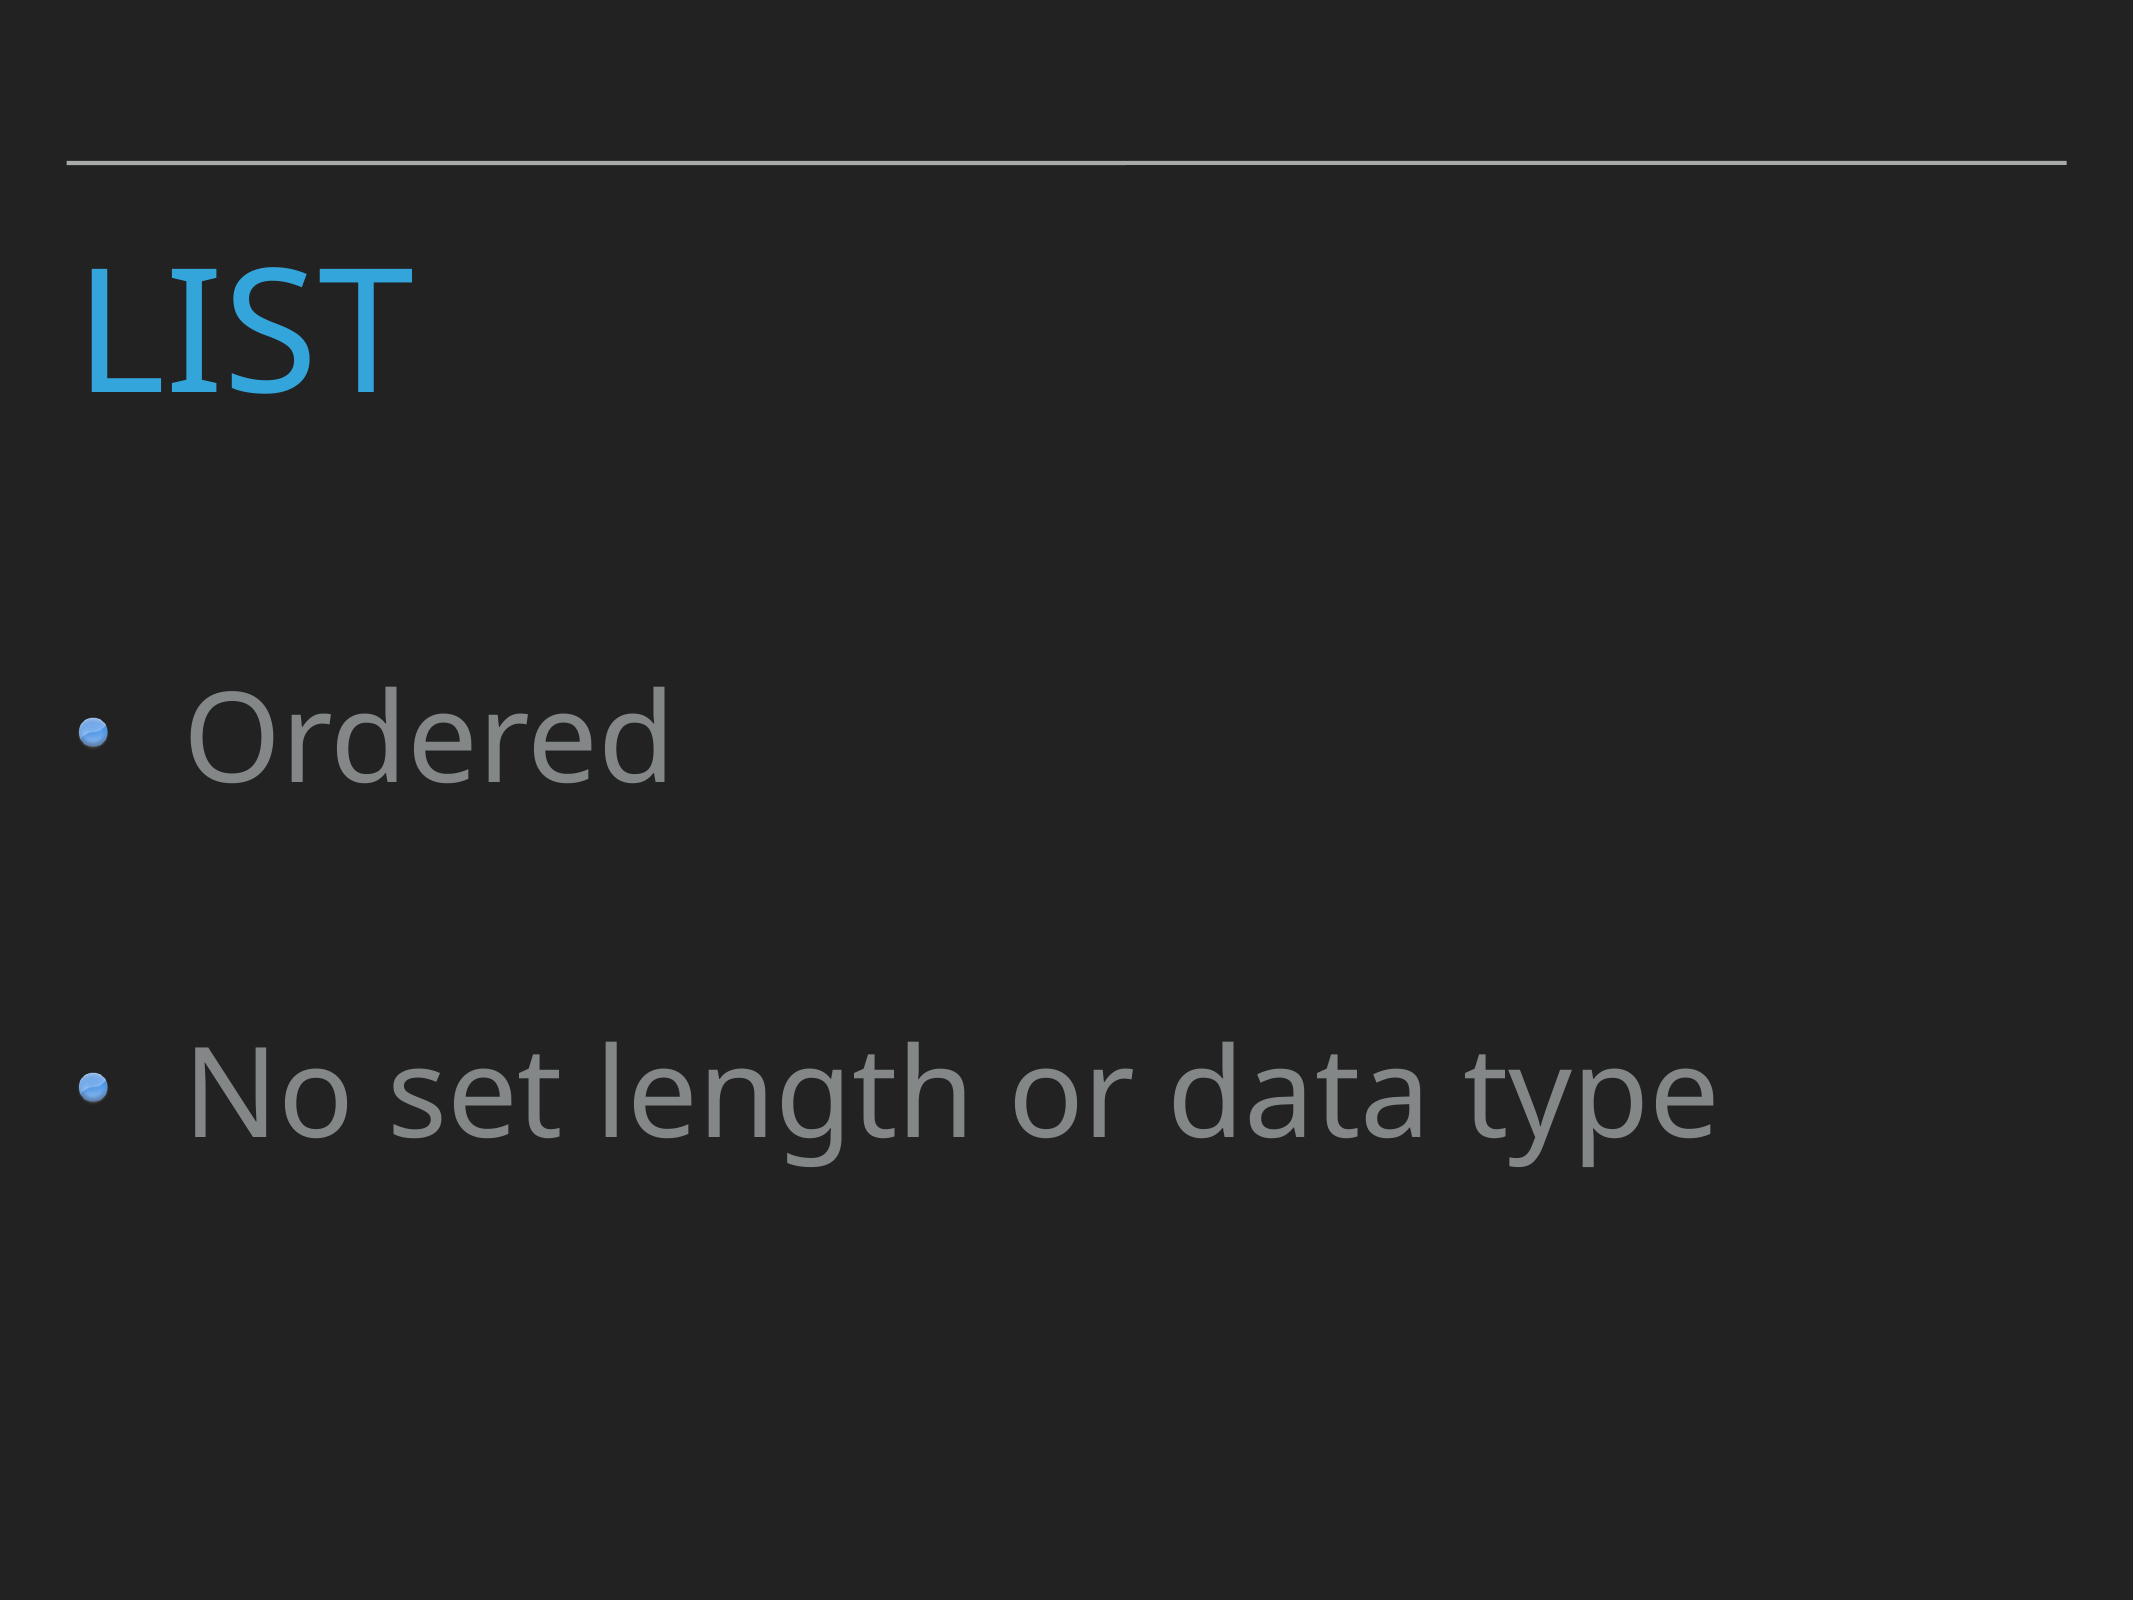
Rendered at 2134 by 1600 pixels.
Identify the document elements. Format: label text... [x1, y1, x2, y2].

picture [75, 714, 111, 750]
picture [75, 1069, 111, 1105]
list Ordered No set length or data type [66, 648, 2068, 1065]
title List [66, 251, 2068, 445]
